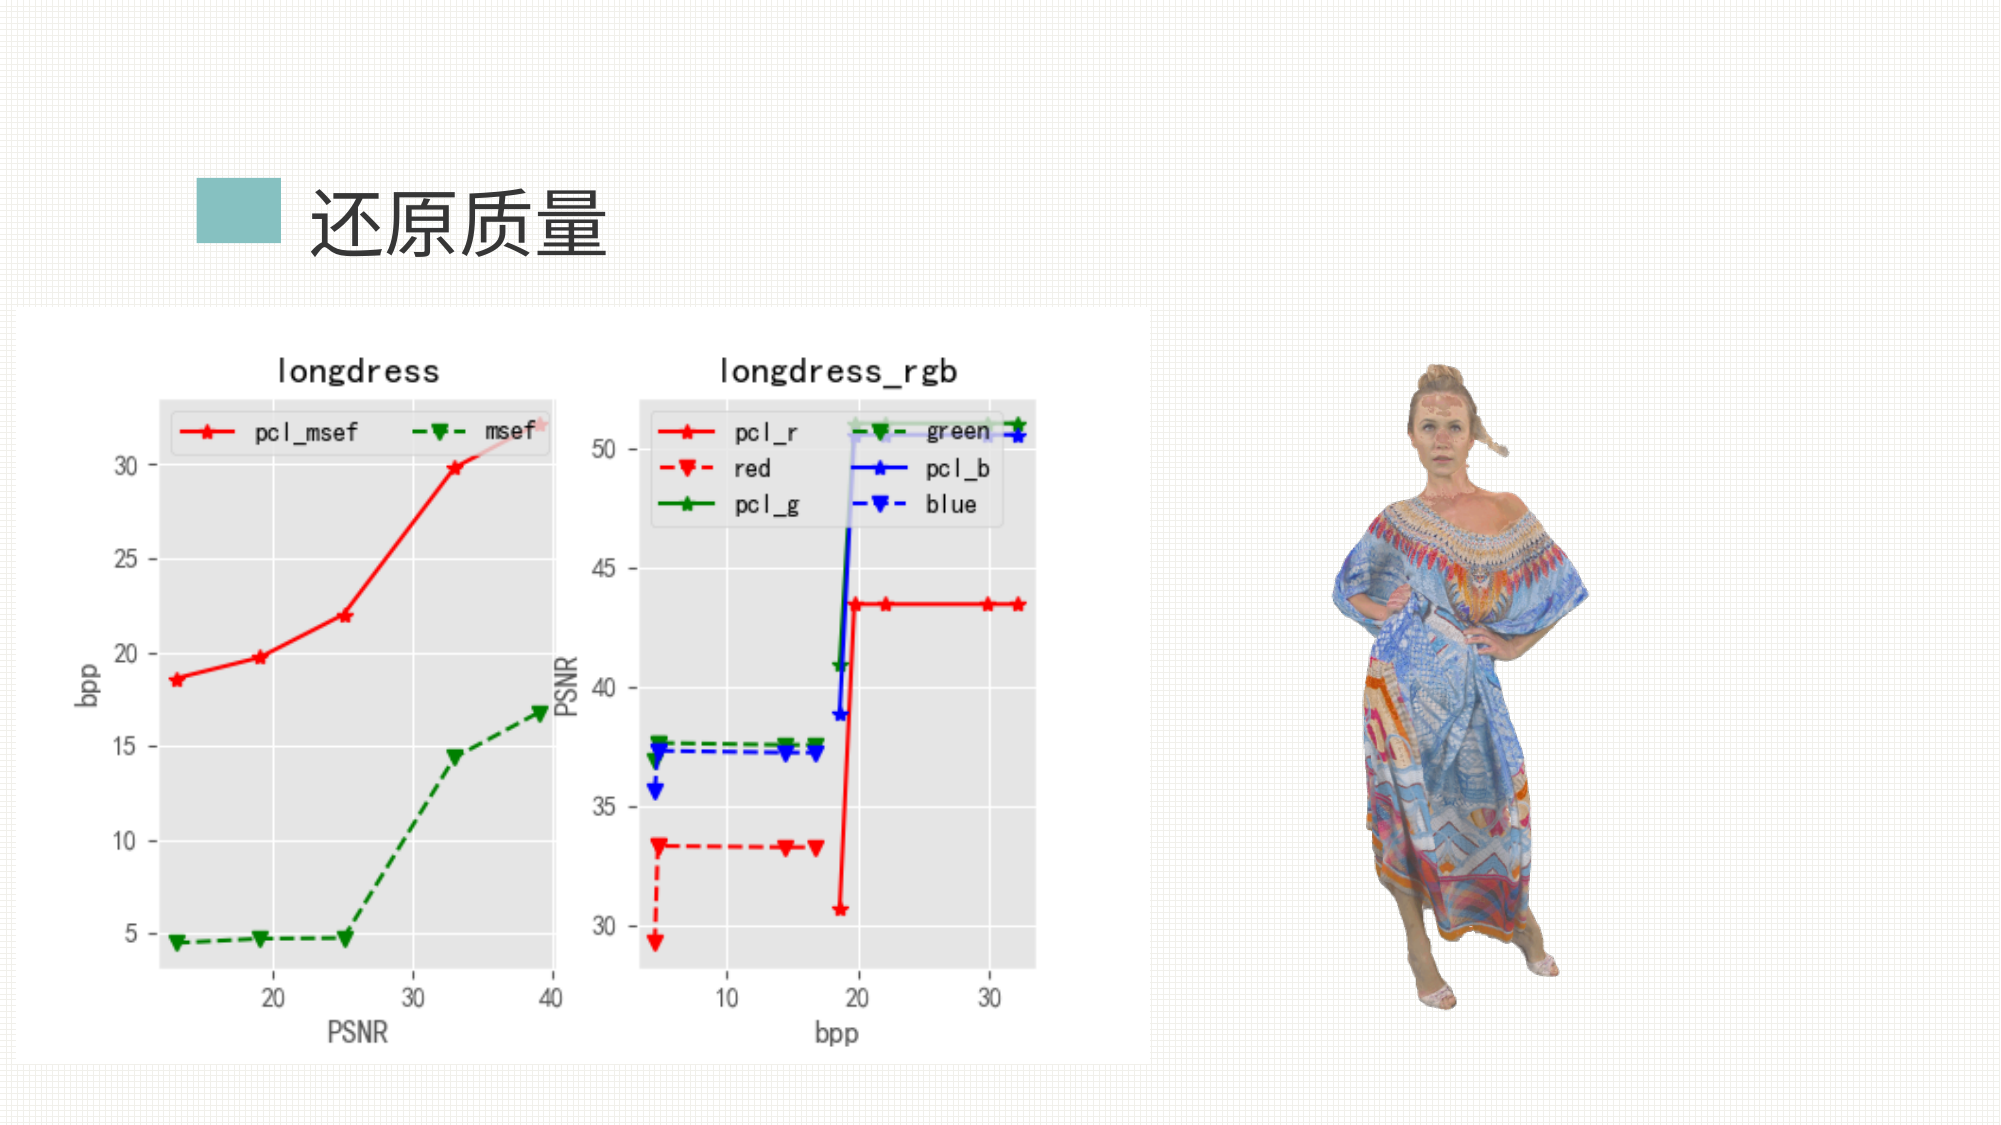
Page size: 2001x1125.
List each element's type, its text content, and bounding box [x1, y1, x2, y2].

text_box [196, 177, 282, 244]
text_box 还原质量 [294, 123, 1472, 274]
picture [16, 210, 2000, 1125]
